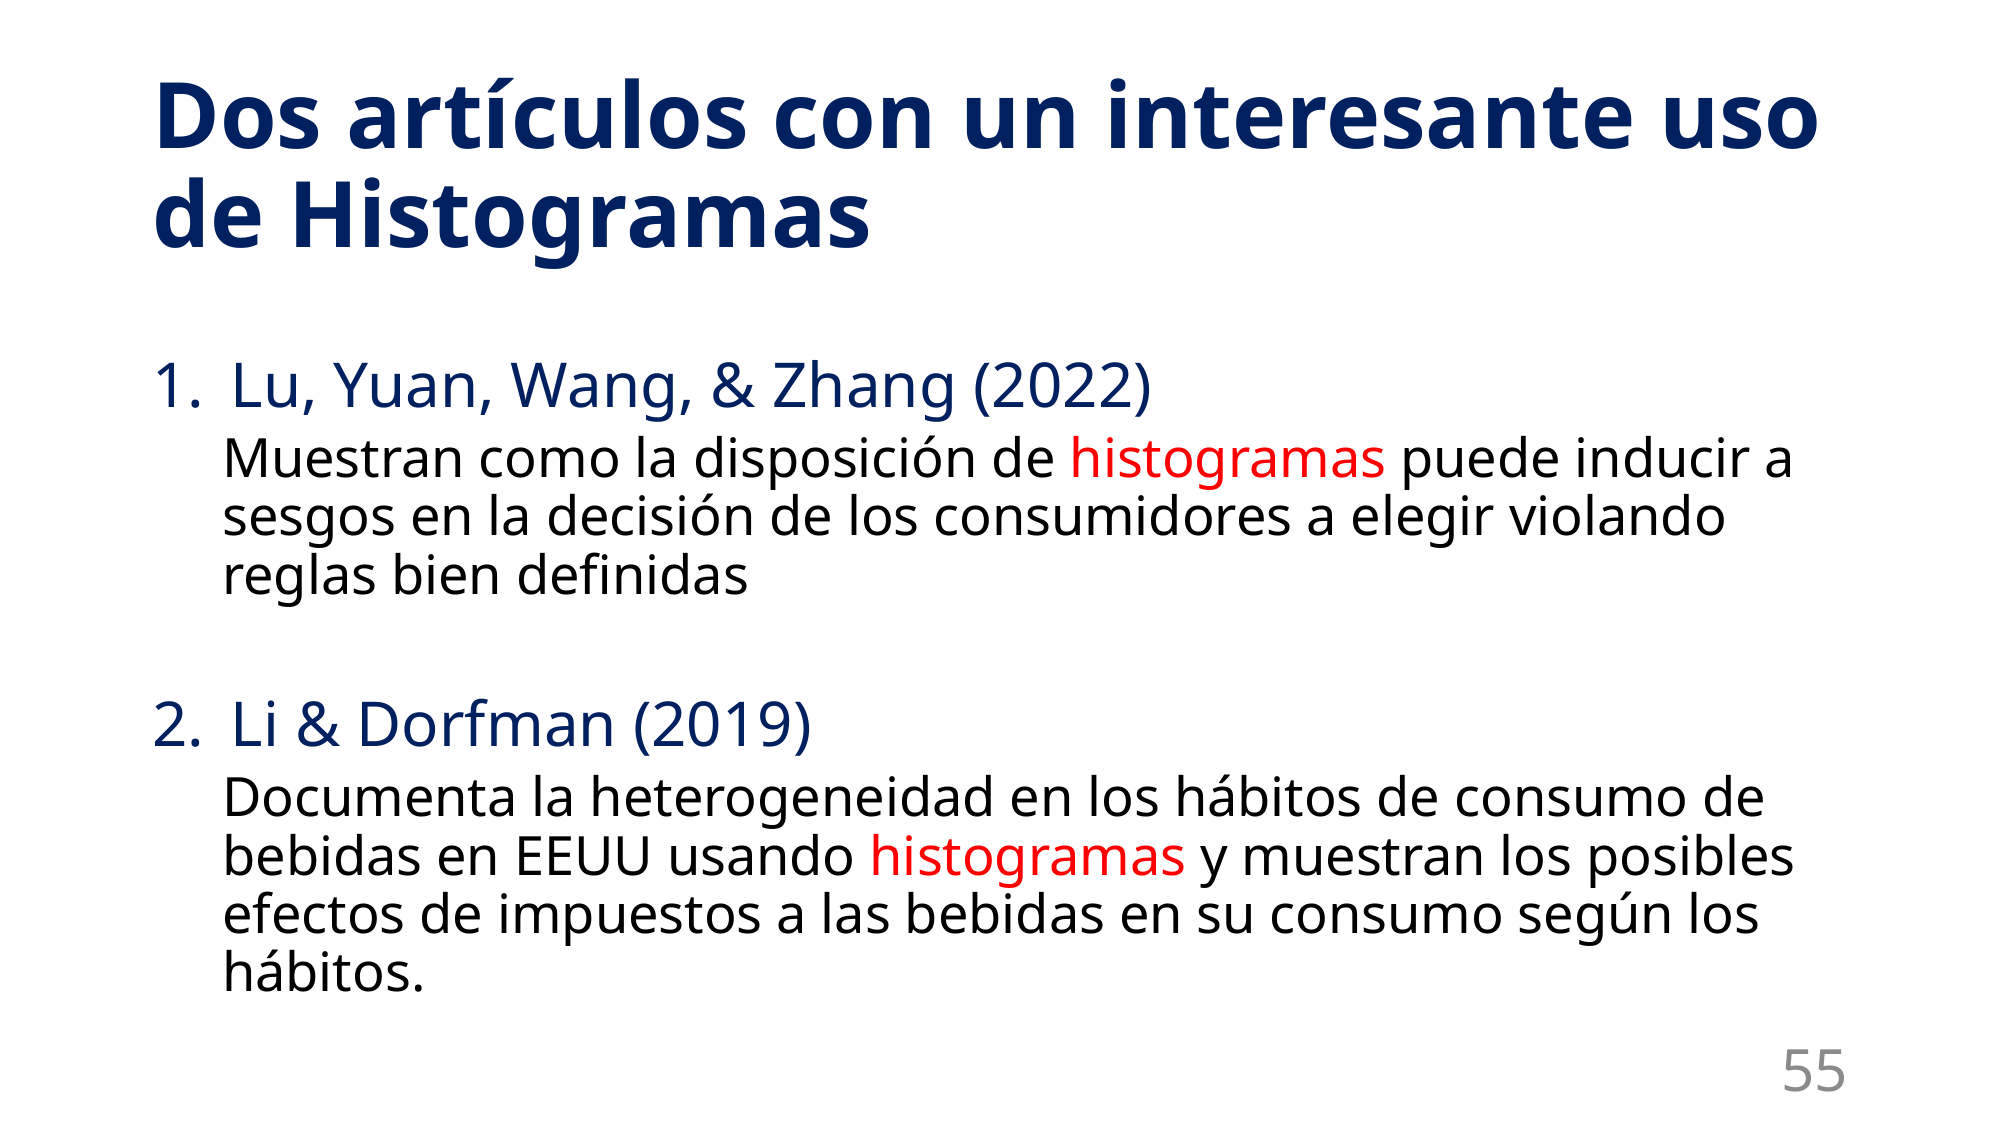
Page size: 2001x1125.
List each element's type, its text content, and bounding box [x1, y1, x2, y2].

title Dos artículos con un interesante uso de Histogramas [137, 59, 1863, 278]
list Lu, Yuan, Wang, & Zhang (2022) Muestran como la disposición de histogramas puede inducir a sesgos en la decisión de los consumidores a elegir violando reglas bien definidas Li & Dorfman (2019) Documenta la heterogeneidad en los hábitos de consumo de bebidas en EEUU usando histogramas y muestran los posibles efectos de impuestos a las bebidas en su consumo según los hábitos. [137, 299, 1863, 1014]
slide_number 55 [1412, 1042, 1863, 1103]
